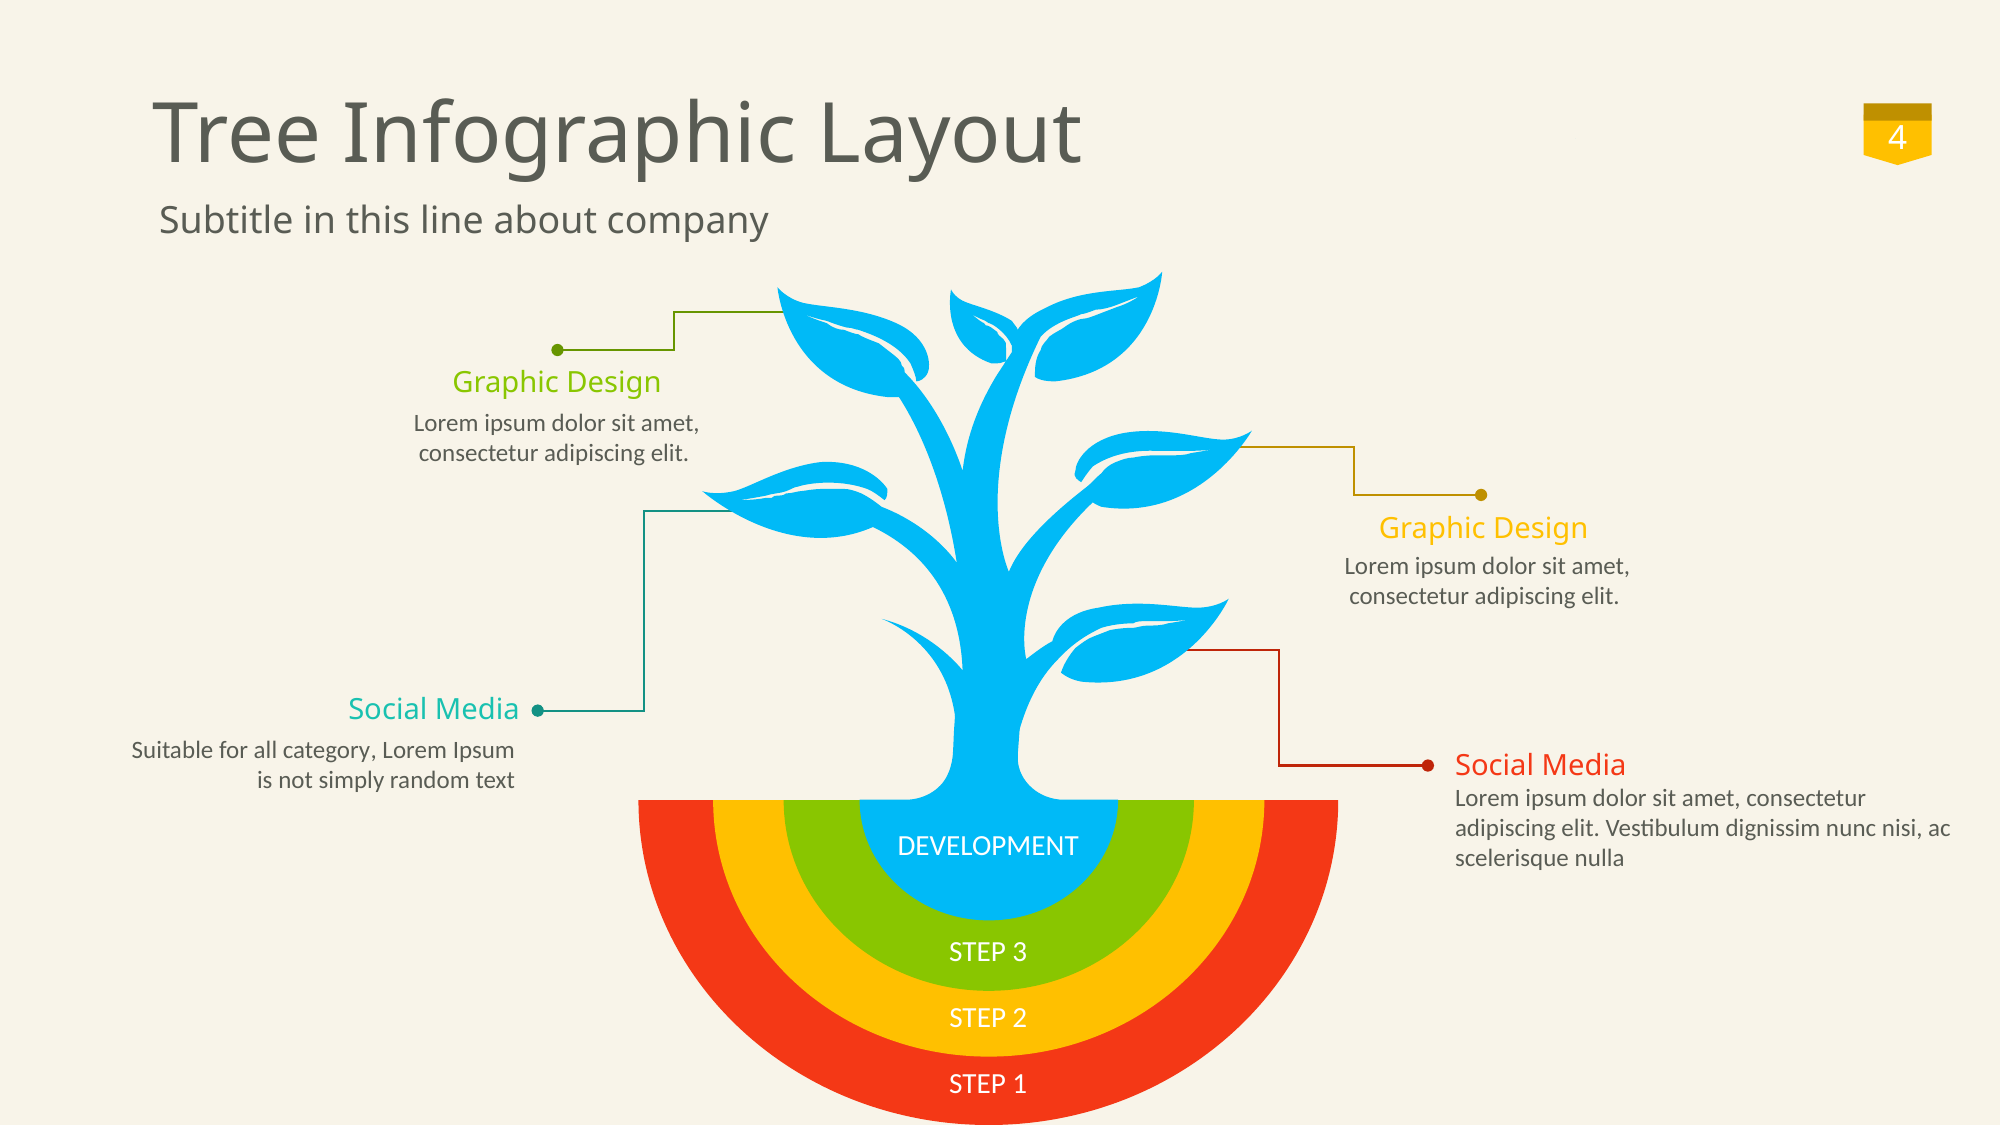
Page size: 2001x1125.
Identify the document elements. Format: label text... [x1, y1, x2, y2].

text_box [100, 682, 531, 802]
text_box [1306, 501, 1670, 619]
text_box [1252, 800, 1265, 877]
text_box [638, 800, 1339, 1125]
title Tree Infographic Layout [137, 67, 1863, 204]
text_box Subtitle in this line about company [144, 188, 1012, 249]
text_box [1252, 447, 1482, 495]
text_box [830, 921, 1148, 990]
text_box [375, 356, 702, 475]
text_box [1252, 650, 1428, 766]
text_box STEP 3 [934, 924, 1043, 975]
text_box STEP 1 [934, 1056, 1043, 1107]
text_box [537, 510, 702, 711]
text_box [745, 921, 1232, 1056]
text_box STEP 2 [934, 990, 1043, 1041]
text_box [702, 271, 1252, 921]
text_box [1440, 738, 1968, 881]
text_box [557, 311, 702, 350]
slide_number 4 [1831, 109, 1965, 170]
